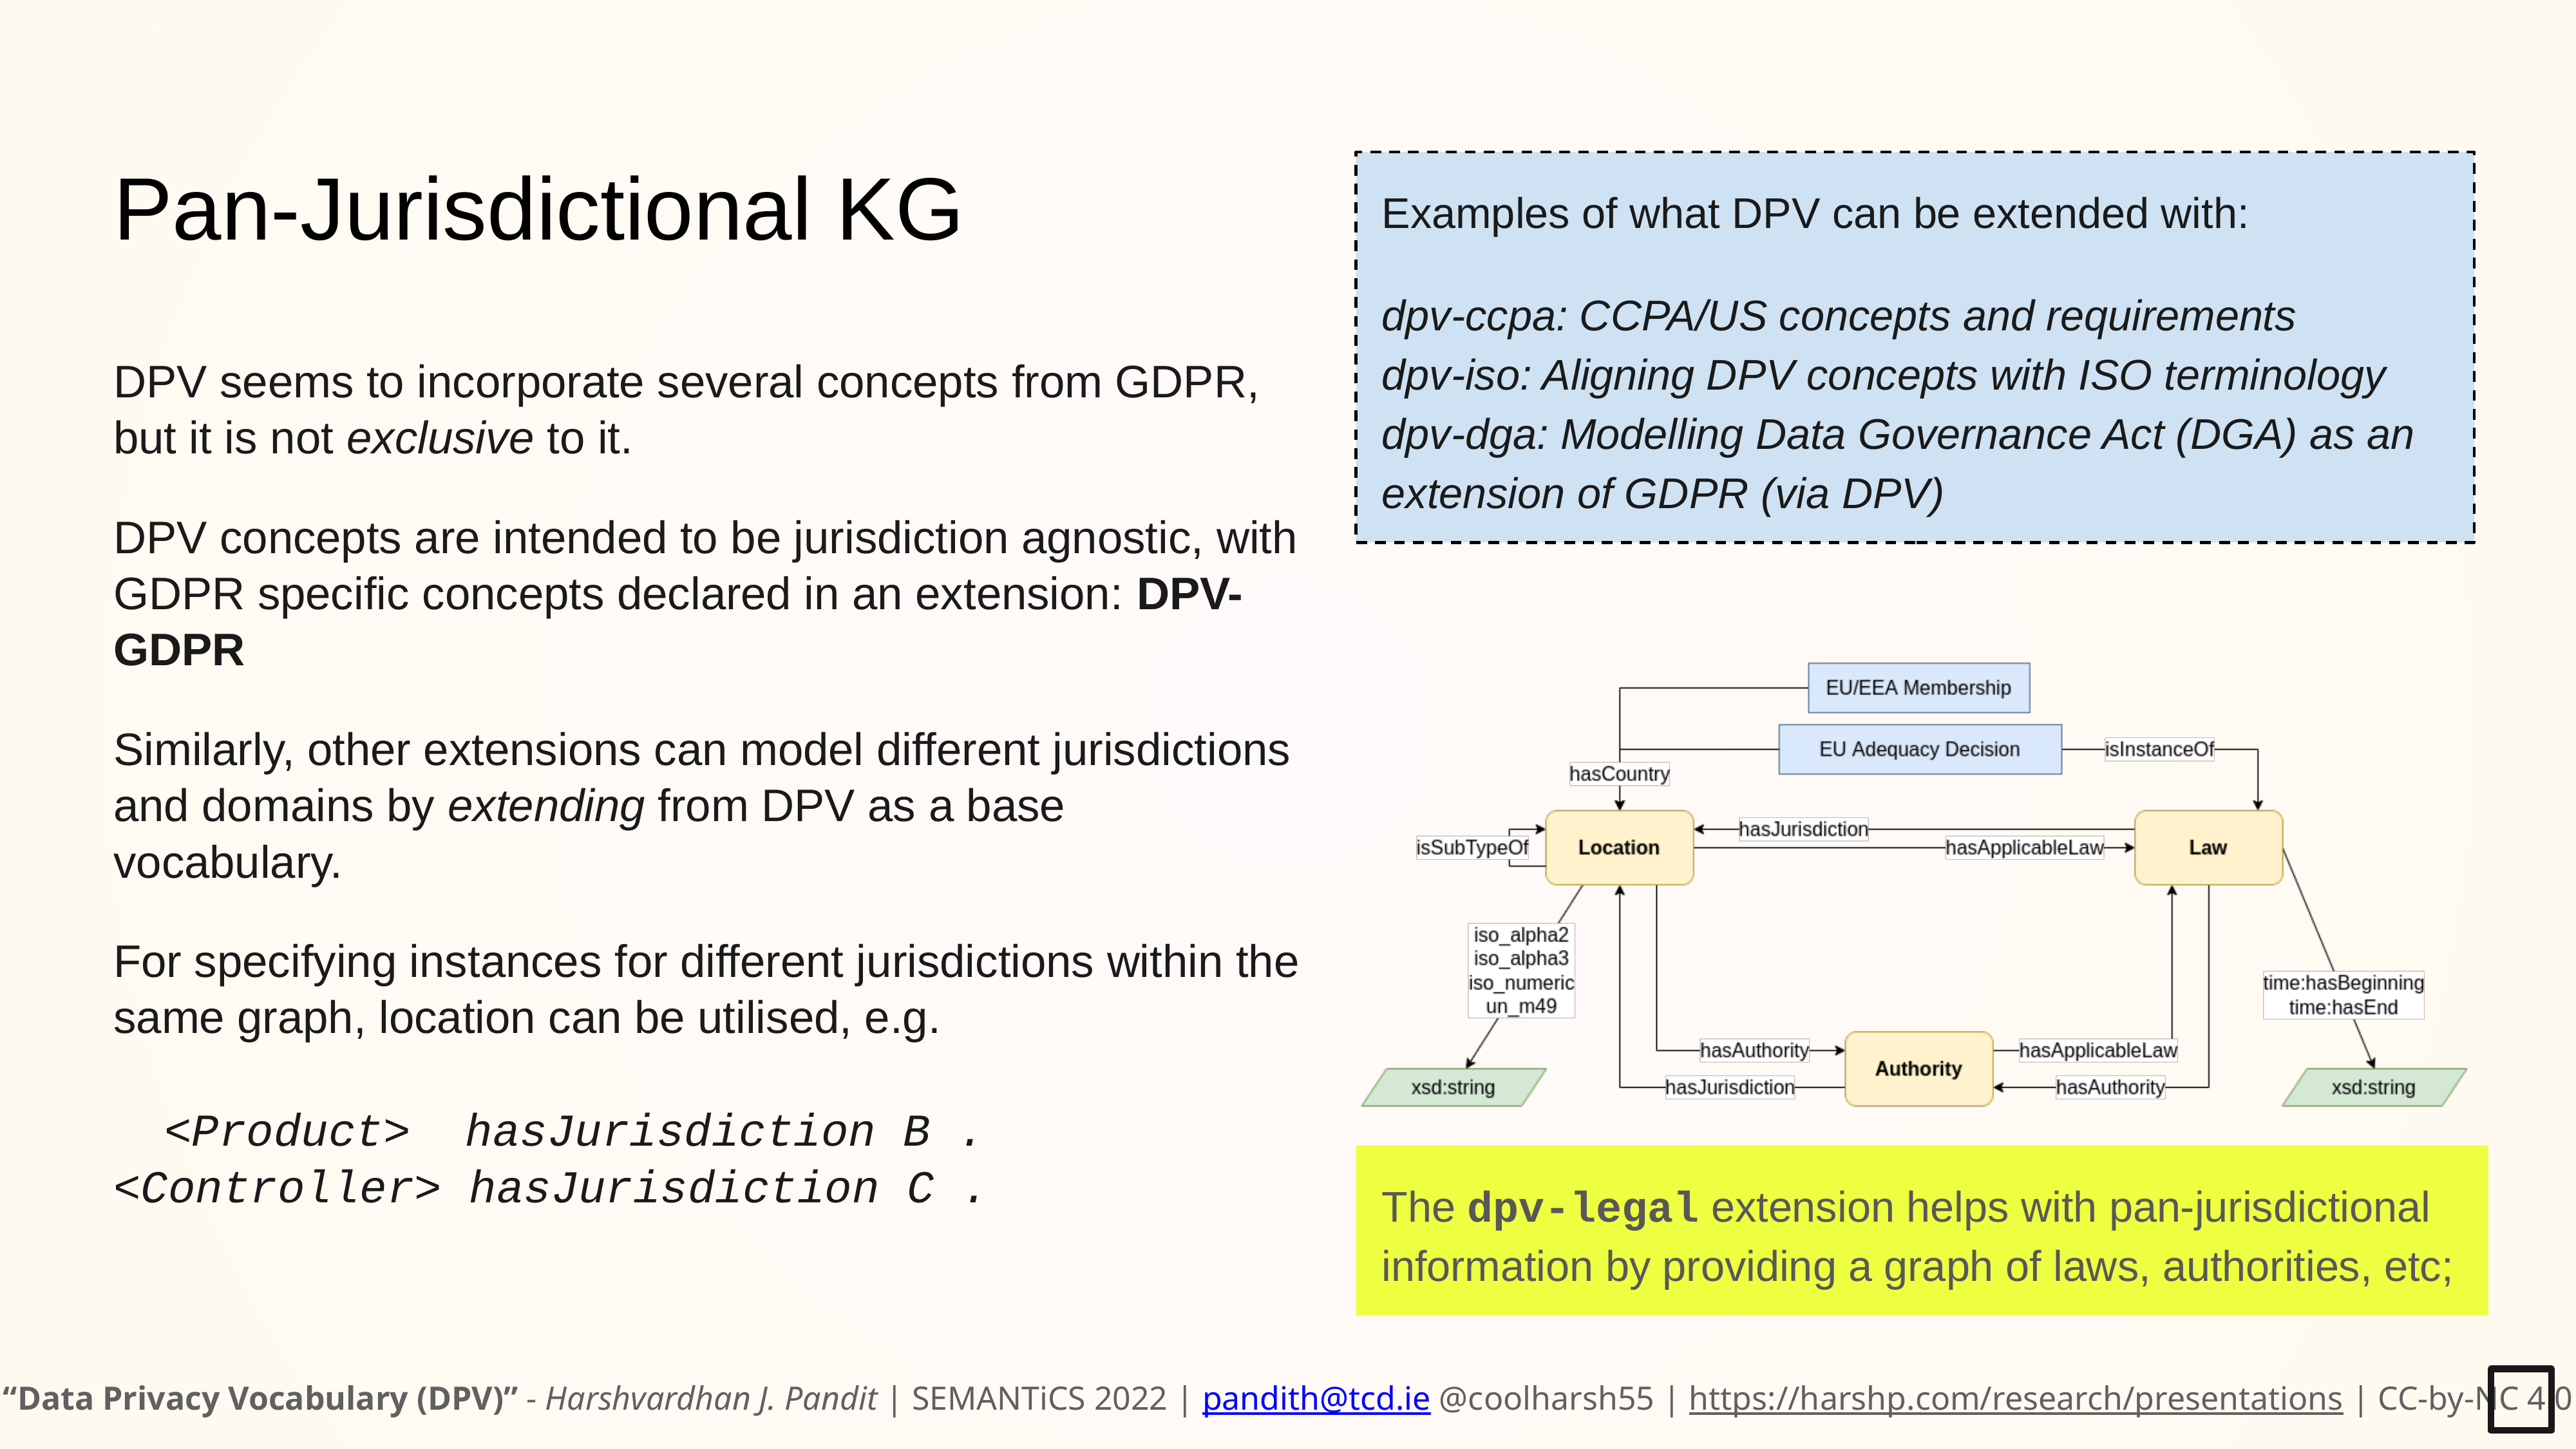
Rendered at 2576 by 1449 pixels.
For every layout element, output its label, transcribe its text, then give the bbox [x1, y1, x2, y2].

text_box The dpv-legal extension helps with pan-jurisdictional information by providing a graph of laws, authorities, etc; [1356, 1145, 2488, 1316]
title Pan-Jurisdictional KG [86, 124, 2490, 288]
text_box Examples of what DPV can be extended with: dpv-ccpa: CCPA/US concepts and requirements dpv-iso: Aligning DPV concepts with ISO terminology dpv-dga: Modelling Data Governance Act (DGA) as an extension of GDPR (via DPV) [1356, 152, 2475, 543]
list DPV seems to incorporate several concepts from GDPR, but it is not exclusive to it. DPV concepts are intended to be jurisdiction agnostic, with GDPR specific concepts declared in an extension: DPV-GDPR Similarly, other extensions can model different jurisdictions and domains by extending from DPV as a base vocabulary. For specifying instances for different jurisdictions within the same graph, location can be utilised, e.g. <Product> hasJurisdiction B . <Controller> hasJurisdiction C . [86, 323, 1328, 1289]
slide_number [2488, 1365, 2555, 1434]
picture [1356, 657, 2475, 1114]
